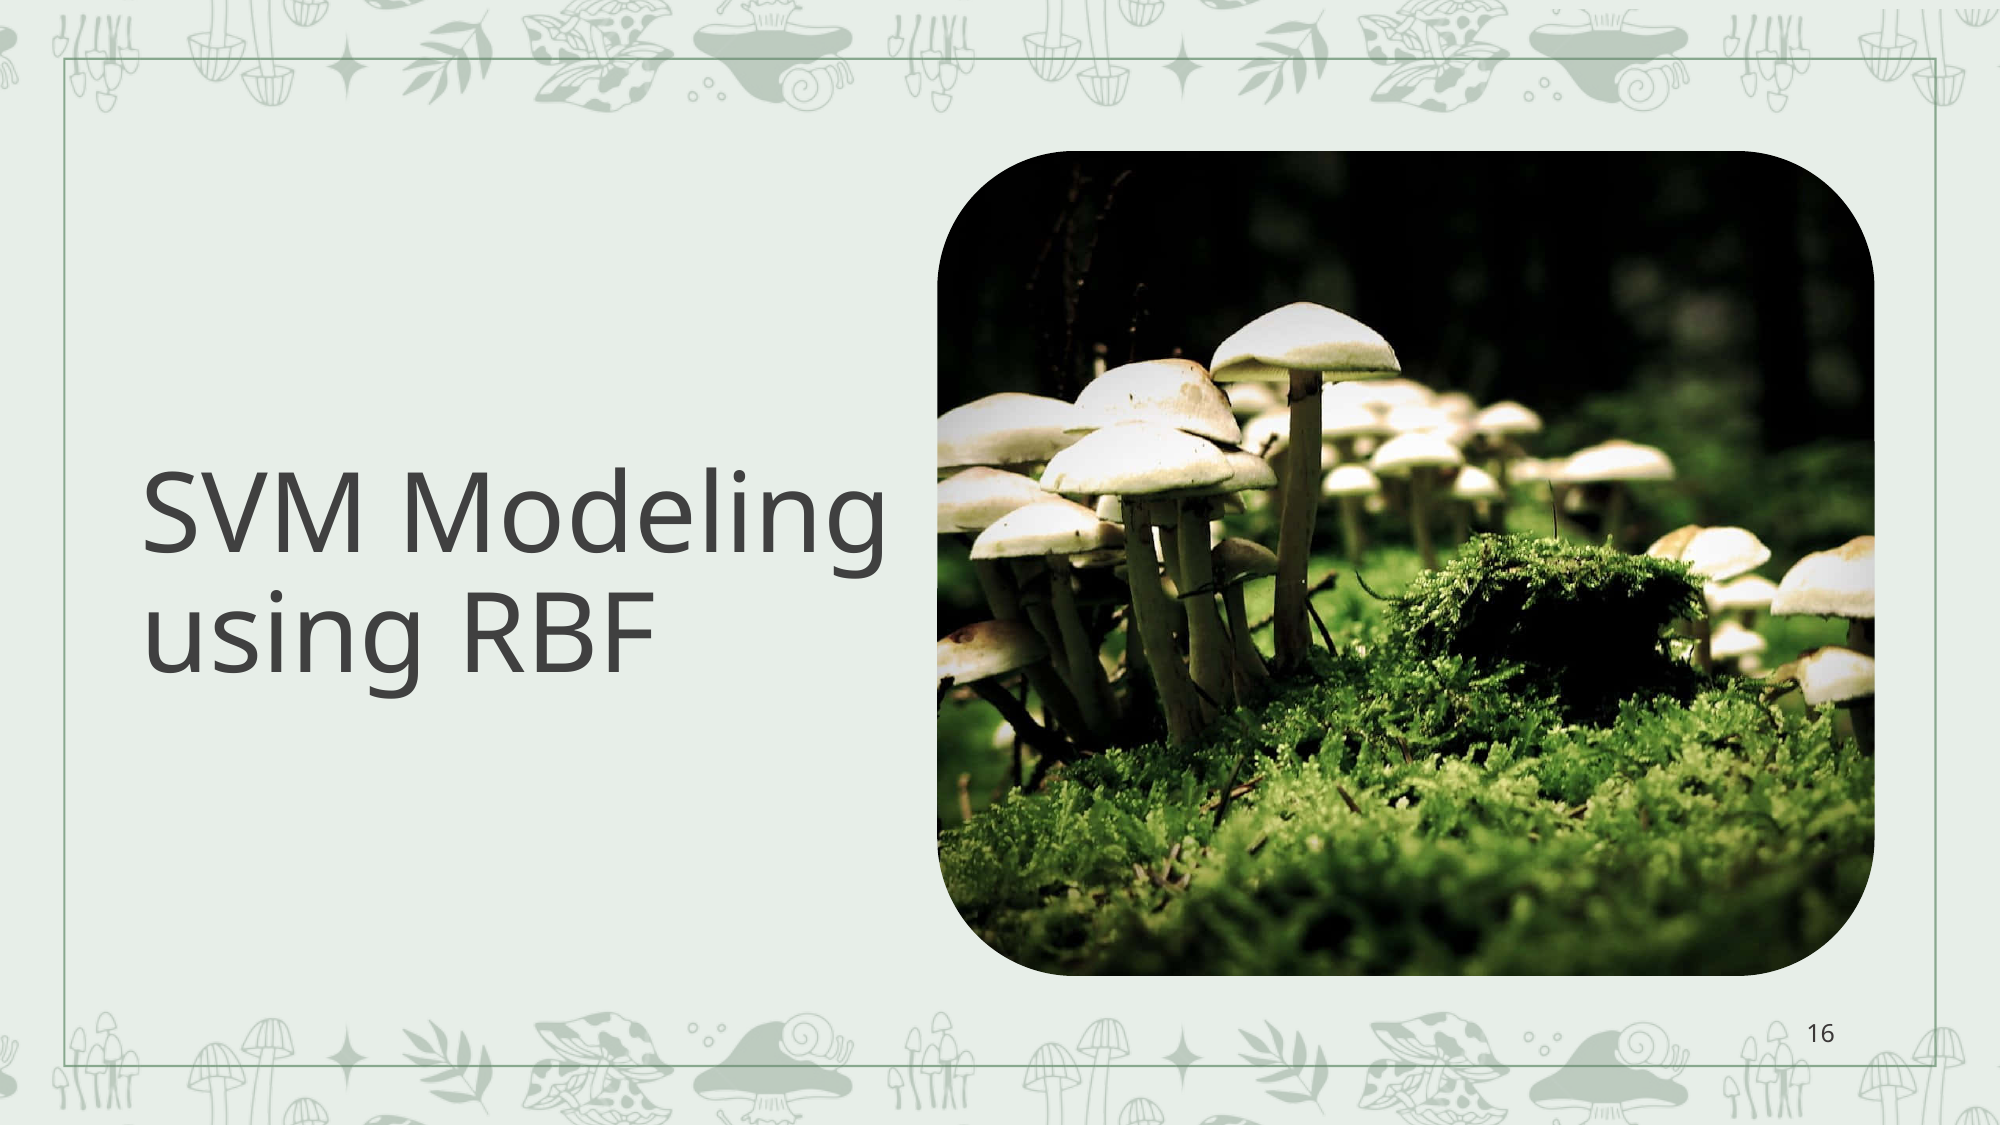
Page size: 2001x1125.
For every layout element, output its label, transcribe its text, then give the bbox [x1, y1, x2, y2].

title SVM Modeling using RBF [125, 421, 914, 704]
picture [0, 0, 2000, 1125]
